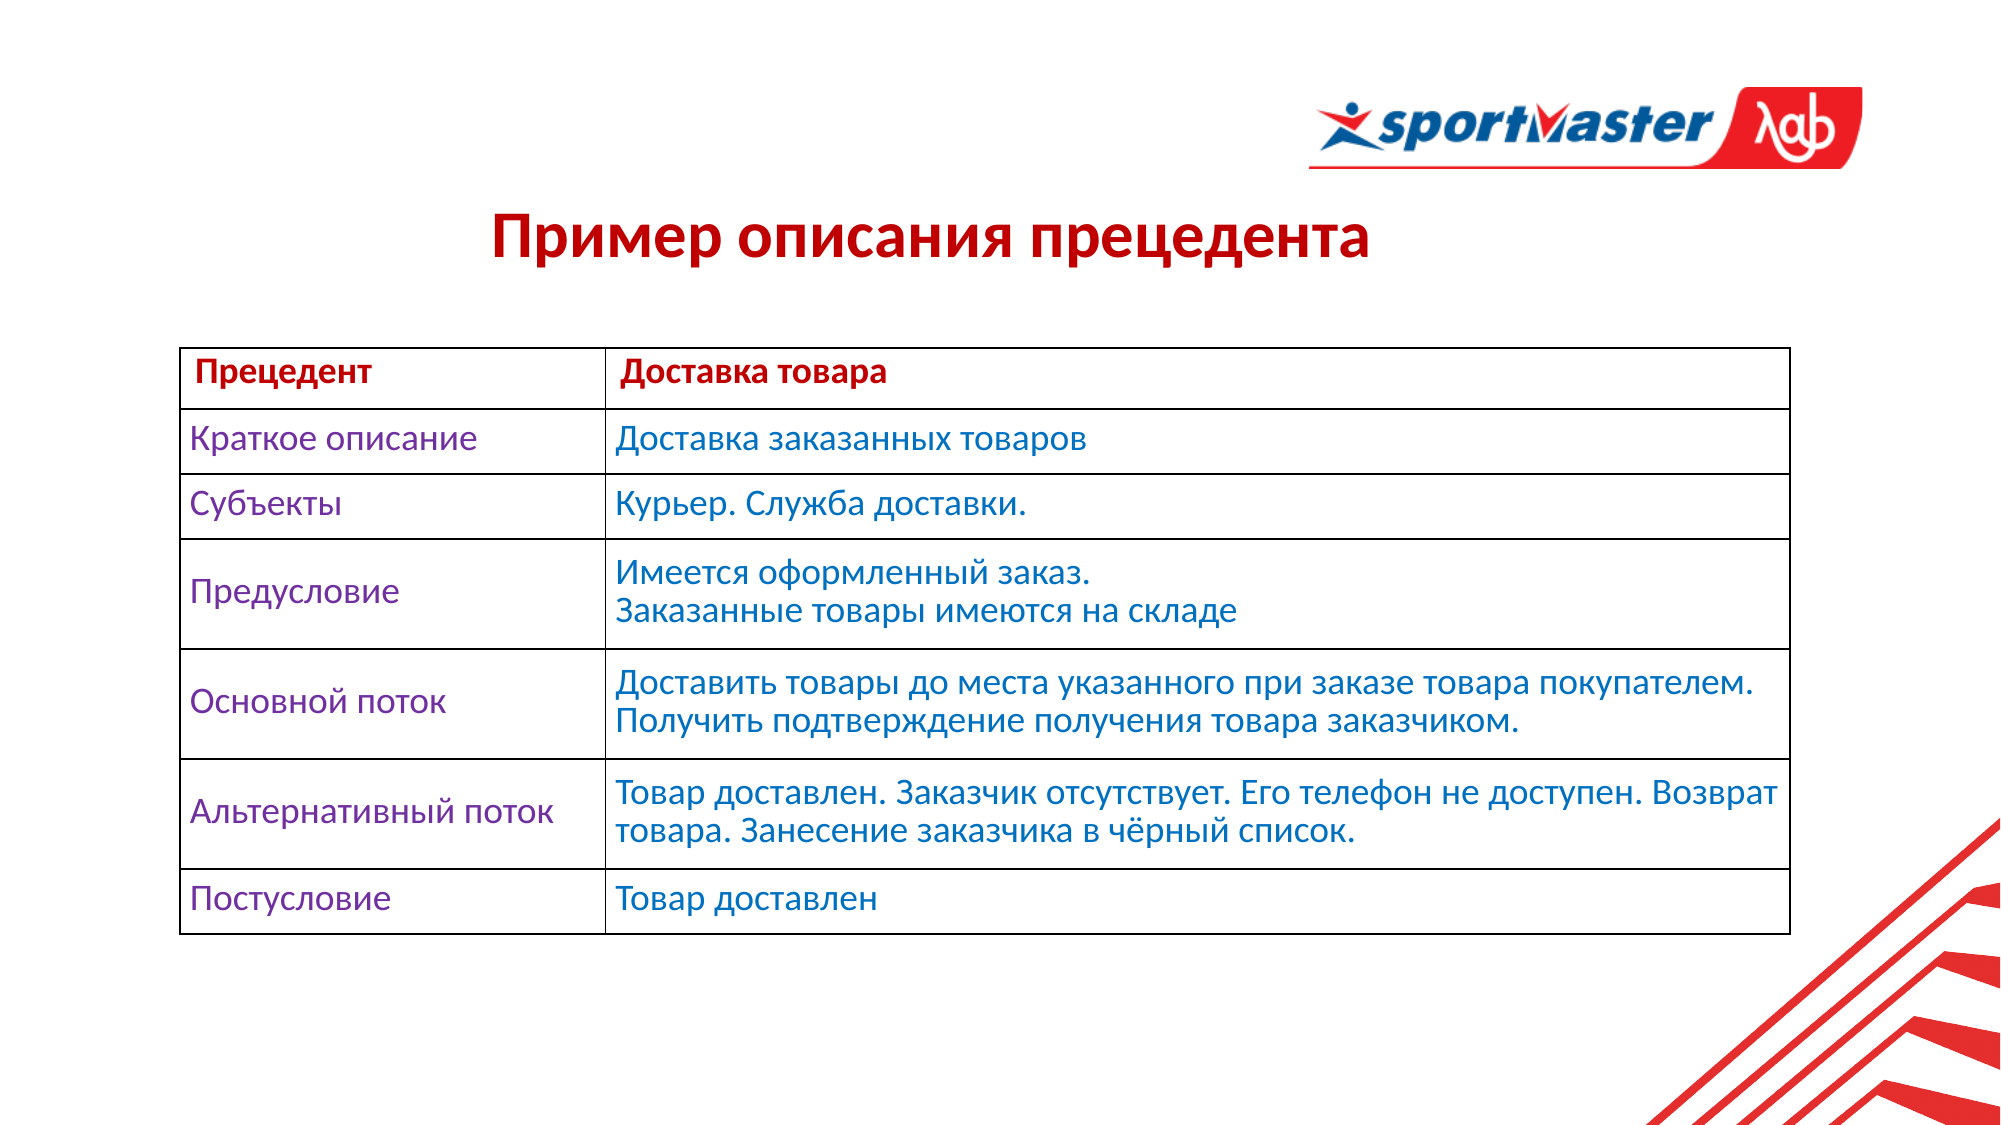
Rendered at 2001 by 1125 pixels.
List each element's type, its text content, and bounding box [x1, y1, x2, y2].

text_box Пример описания прецедента [476, 183, 1539, 279]
table_cell Краткое описание [181, 410, 605, 473]
table_cell Предусловие [181, 540, 605, 648]
table_cell Постусловие [181, 870, 605, 933]
table_cell Альтернативный поток [181, 760, 605, 868]
table_cell Товар доставлен. Заказчик отсутствует. Его телефон не доступен. Возврат товара. Занесение заказчика в чёрный список. [606, 760, 1789, 868]
table_cell Товар доставлен [606, 870, 1789, 933]
table_cell Курьер. Служба доставки. [606, 475, 1789, 538]
table_header Доставка товара [606, 349, 1789, 408]
table_header Прецедент [181, 349, 605, 408]
table_cell Доставка заказанных товаров [606, 410, 1789, 473]
table_cell Доставить товары до места указанного при заказе товара покупателем. Получить подтверждение получения товара заказчиком. [606, 650, 1789, 758]
table_cell Субъекты [181, 475, 605, 538]
picture [1609, 808, 2001, 1125]
table_cell Основной поток [181, 650, 605, 758]
table_cell Имеется оформленный заказ. Заказанные товары имеются на складе [606, 540, 1789, 648]
